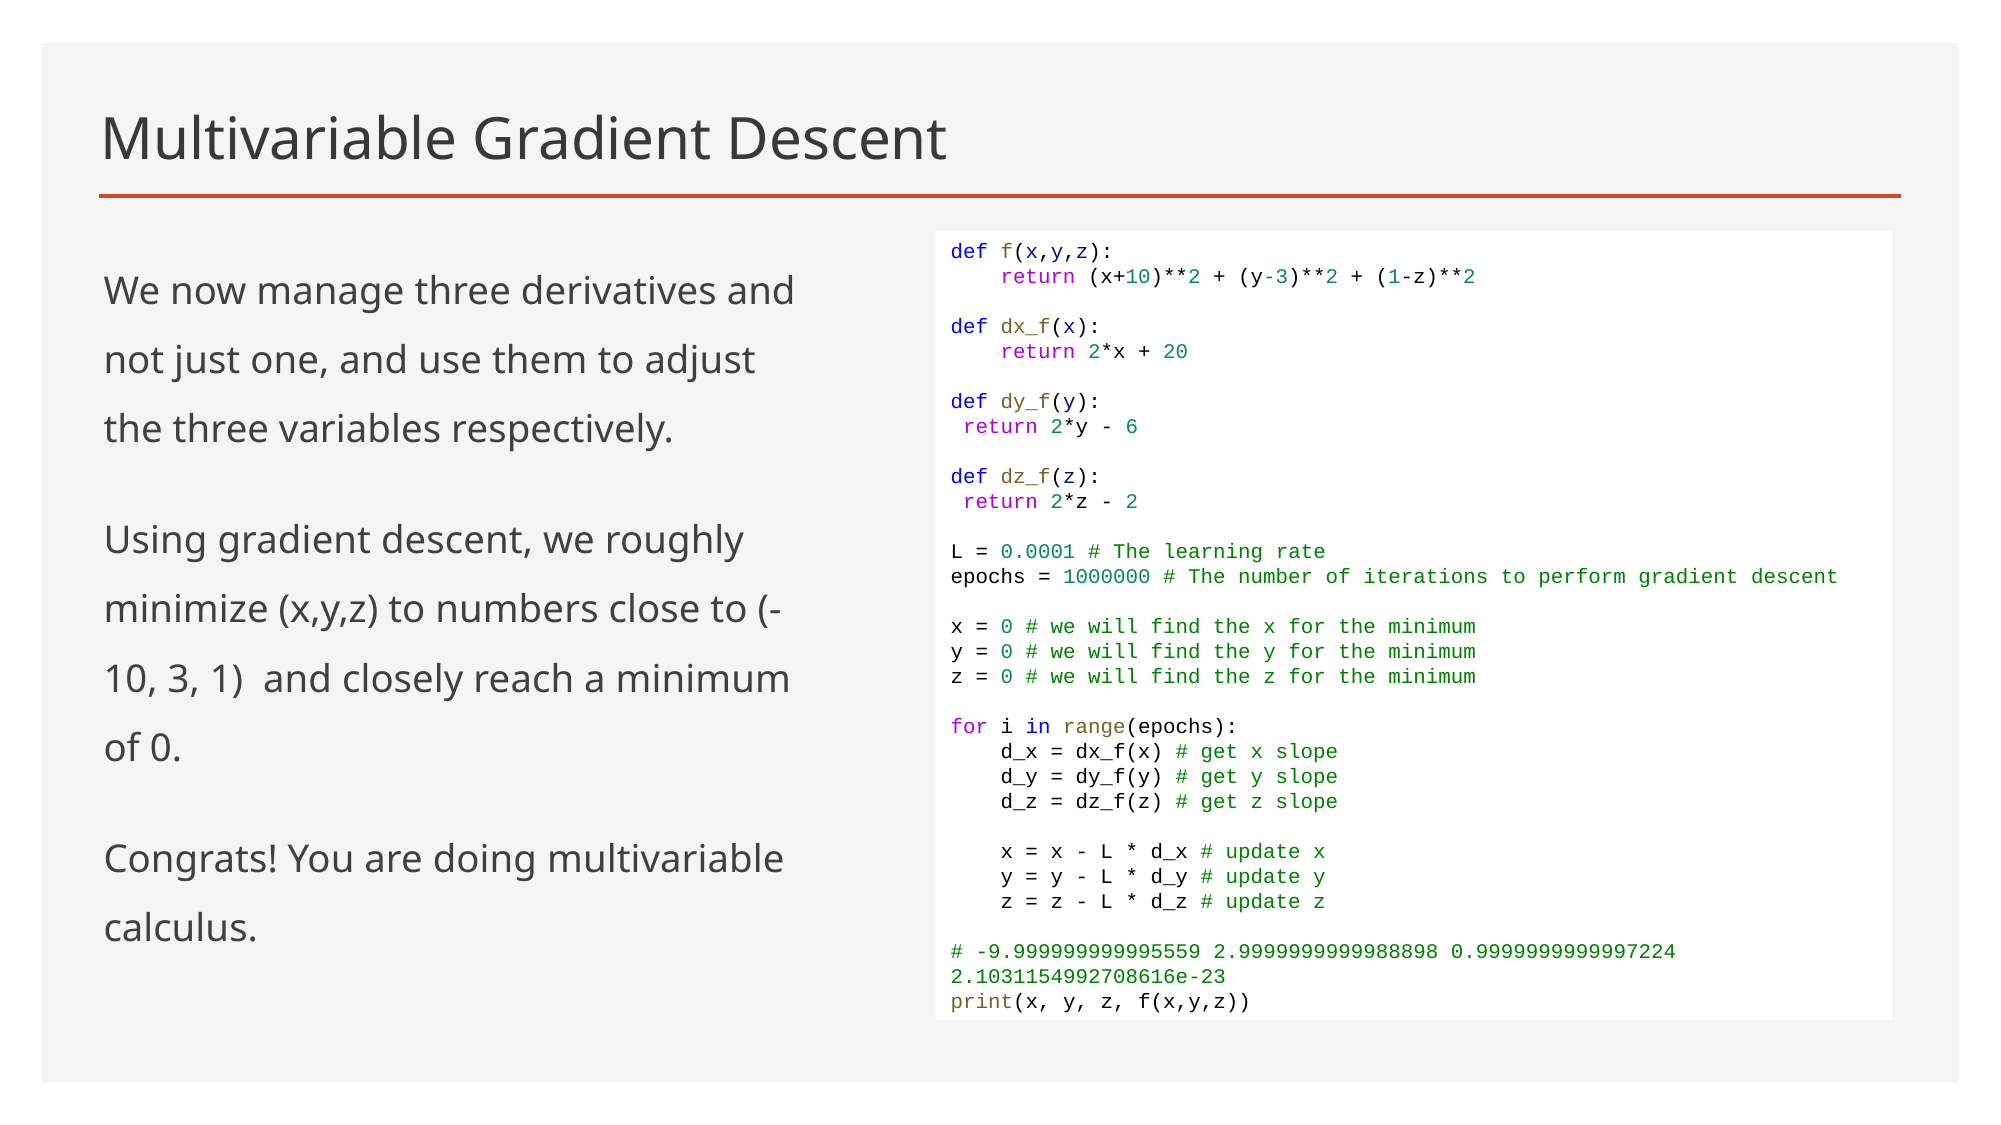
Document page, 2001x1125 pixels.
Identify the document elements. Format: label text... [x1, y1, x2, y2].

title Multivariable Gradient Descent [85, 73, 1214, 179]
text_box def f(x,y,z): return (x+10)**2 + (y-3)**2 + (1-z)**2 def dx_f(x): return 2*x + 20 def dy_f(y): return 2*y - 6 def dz_f(z): return 2*z - 2 L = 0.0001 # The learning rate epochs = 1000000 # The number of iterations to perform gradient descent x = 0 # we will find the x for the minimum y = 0 # we will find the y for the minimum z = 0 # we will find the z for the minimum for i in range(epochs): d_x = dx_f(x) # get x slope d_y = dy_f(y) # get y slope d_z = dz_f(z) # get z slope x = x - L * d_x # update x y = y - L * d_y # update y z = z - L * d_z # update z # -9.999999999995559 2.9999999999988898 0.9999999999997224 2.1031154992708616e-23 print(x, y, z, f(x,y,z)) [935, 230, 1892, 1020]
list We now manage three derivatives and not just one, and use them to adjust the three variables respectively. Using gradient descent, we roughly minimize (x,y,z) to numbers close to (-10, 3, 1) and closely reach a minimum of 0. Congrats! You are doing multivariable calculus. [88, 235, 813, 1016]
